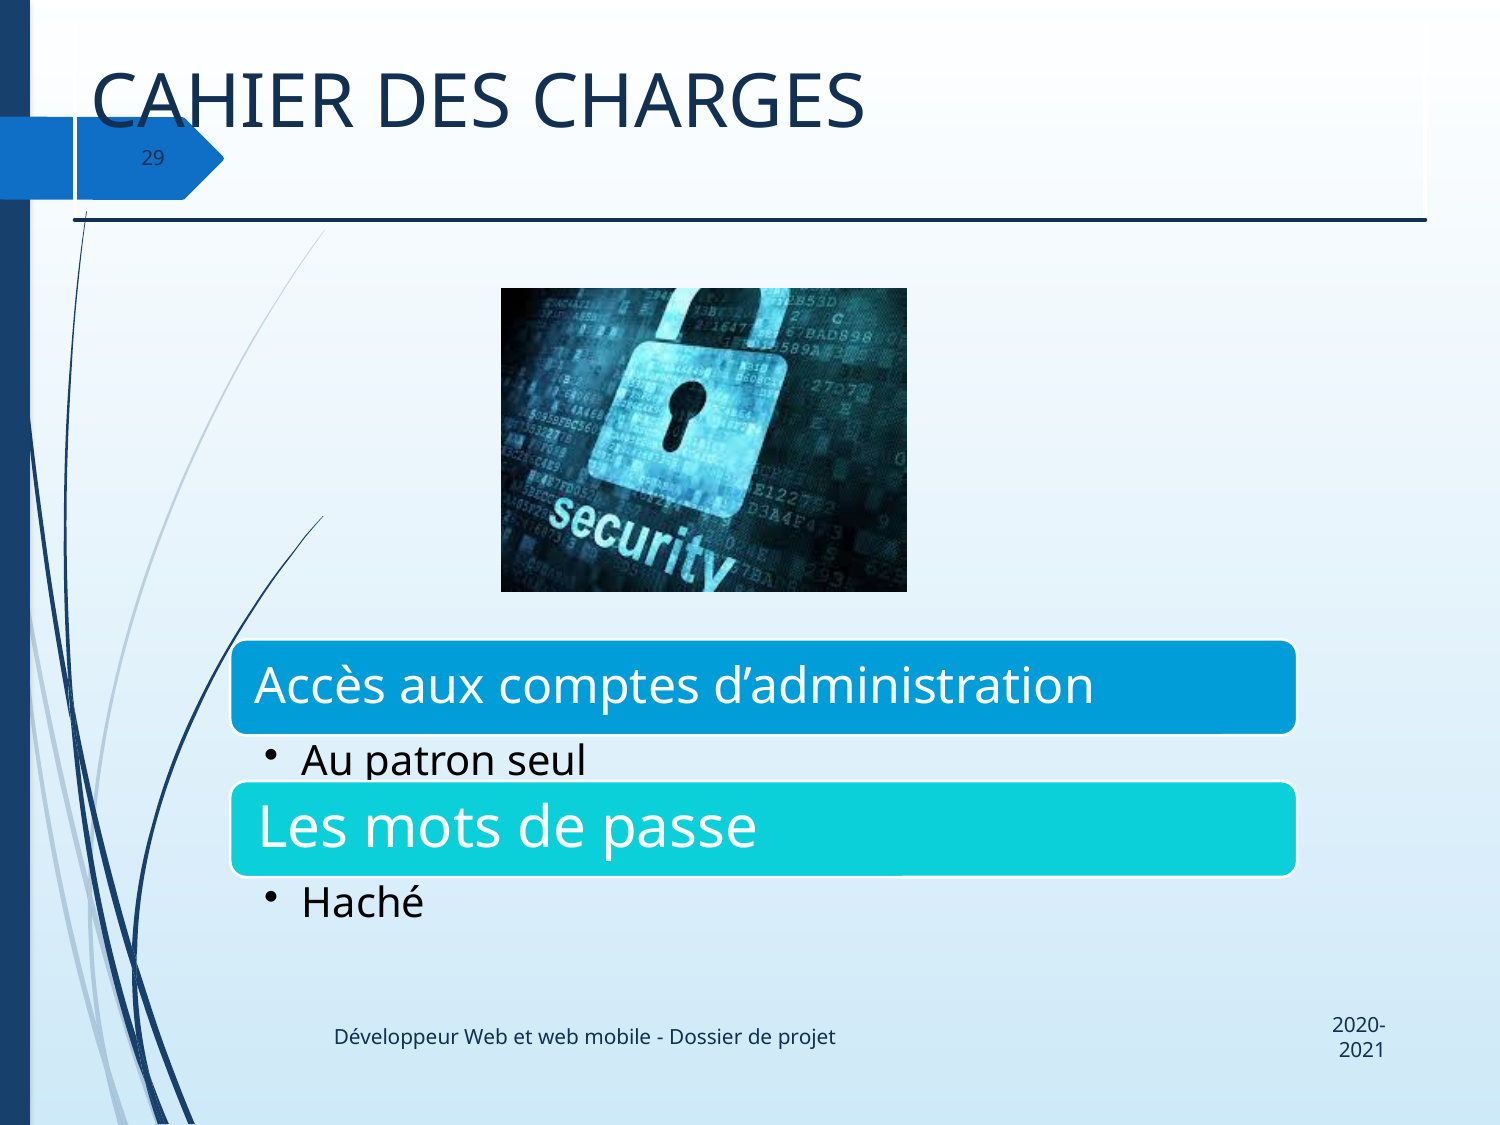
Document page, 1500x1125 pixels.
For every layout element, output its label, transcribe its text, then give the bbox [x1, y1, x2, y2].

title Cahier des Charges [73, 0, 1427, 218]
slide_number 2020-2021 [1275, 1006, 1401, 1068]
picture [501, 288, 907, 592]
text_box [229, 639, 1298, 924]
footer Développeur Web et web mobile - Dossier de projet [318, 1006, 1257, 1067]
slide_number 29 [83, 129, 180, 190]
